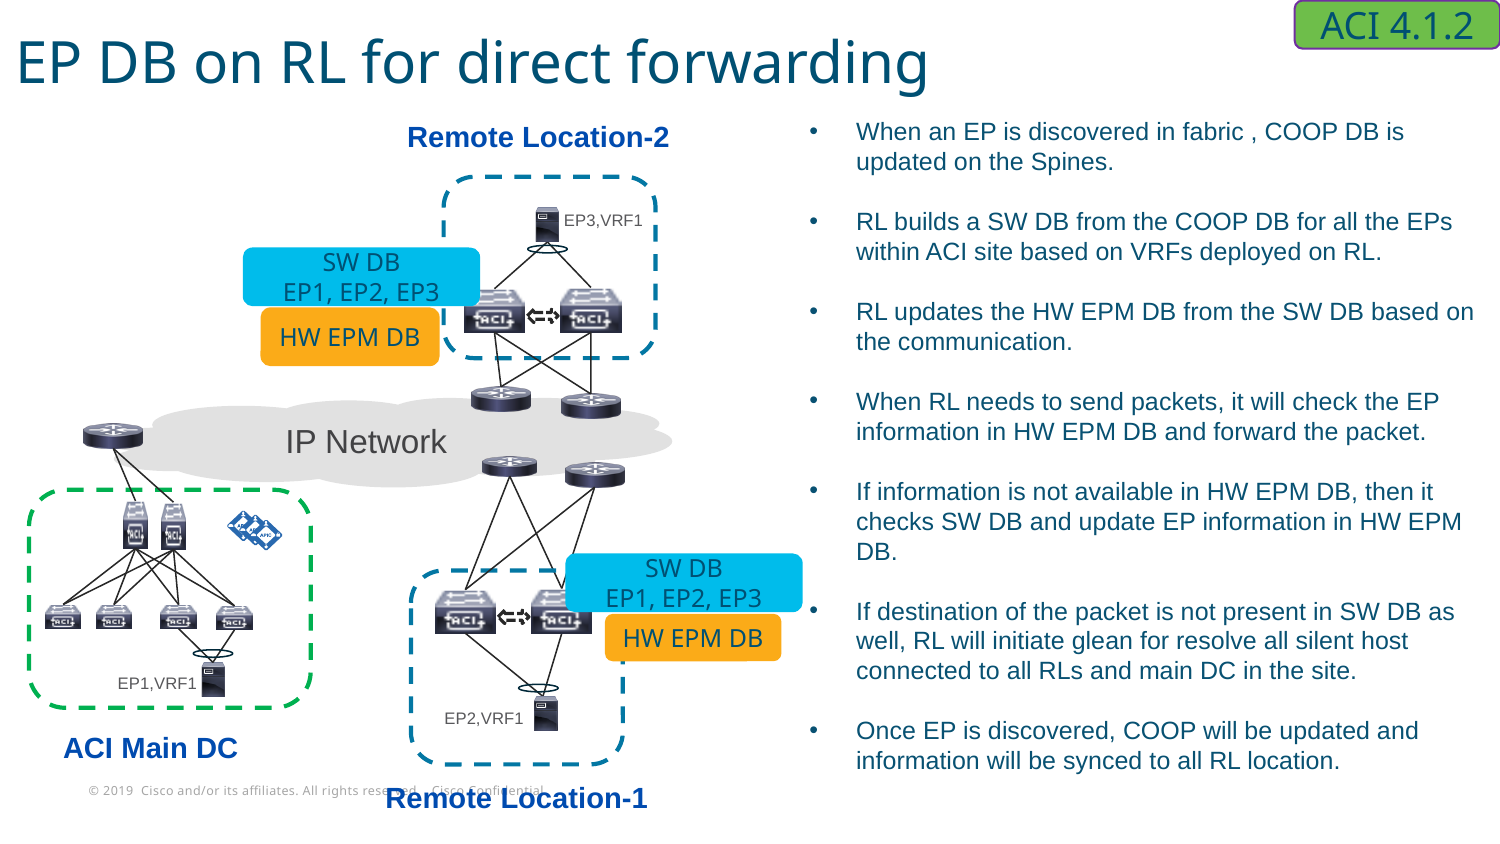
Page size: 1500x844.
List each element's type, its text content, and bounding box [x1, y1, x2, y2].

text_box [509, 475, 559, 485]
picture [531, 590, 593, 634]
text_box [408, 568, 625, 767]
picture [561, 393, 621, 420]
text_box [465, 633, 544, 697]
text_box EP3,VRF1 [549, 202, 659, 238]
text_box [494, 241, 542, 289]
text_box [500, 608, 526, 626]
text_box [494, 332, 590, 395]
text_box IP Network [147, 395, 675, 490]
picture [564, 461, 625, 488]
text_box [569, 238, 658, 361]
picture [560, 287, 622, 333]
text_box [226, 510, 284, 551]
picture [464, 288, 525, 333]
title EP DB on RL for direct forwarding [0, 31, 1463, 103]
text_box HW EPM DB [258, 305, 442, 369]
picture [471, 386, 531, 412]
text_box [465, 475, 508, 486]
picture [434, 589, 496, 634]
picture [530, 207, 565, 243]
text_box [178, 628, 213, 663]
picture [482, 456, 537, 475]
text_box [212, 629, 235, 663]
text_box SW DB EP1, EP2, EP3 [597, 551, 805, 615]
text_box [45, 500, 253, 631]
text_box EP2,VRF1 [429, 700, 524, 735]
text_box ACI 4.1.2 [1292, 0, 1500, 51]
text_box [530, 297, 555, 329]
text_box SW DB EP1, EP2, EP3 [240, 245, 483, 309]
text_box [441, 309, 488, 361]
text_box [465, 486, 560, 590]
picture [528, 695, 563, 731]
text_box HW EPM DB [602, 615, 784, 664]
picture [195, 663, 230, 697]
picture [83, 423, 144, 449]
text_box [441, 174, 658, 287]
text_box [547, 241, 592, 288]
text_box EP1,VRF1 [102, 665, 191, 701]
text_box [26, 487, 313, 710]
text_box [561, 486, 595, 589]
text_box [548, 642, 562, 694]
text_box When an EP is discovered in fabric , COOP DB is updated on the Spines. RL builds a SW DB from the COOP DB for all the EPs within ACI site based on VRFs deployed on RL. RL updates the HW EPM DB from the SW DB based on the communication. When RL needs to send packets, it will check the EP information in HW EPM DB and forward the packet. If information is not available in HW EPM DB, then it checks SW DB and update EP information in HW EPM DB. If destination of the packet is not present in SW DB as well, RL will initiate glean for resolve all silent host connected to all RLs and main DC in the site. Once EP is discovered, COOP will be updated and information will be synced to all RL location. [794, 108, 1496, 842]
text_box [113, 448, 174, 503]
